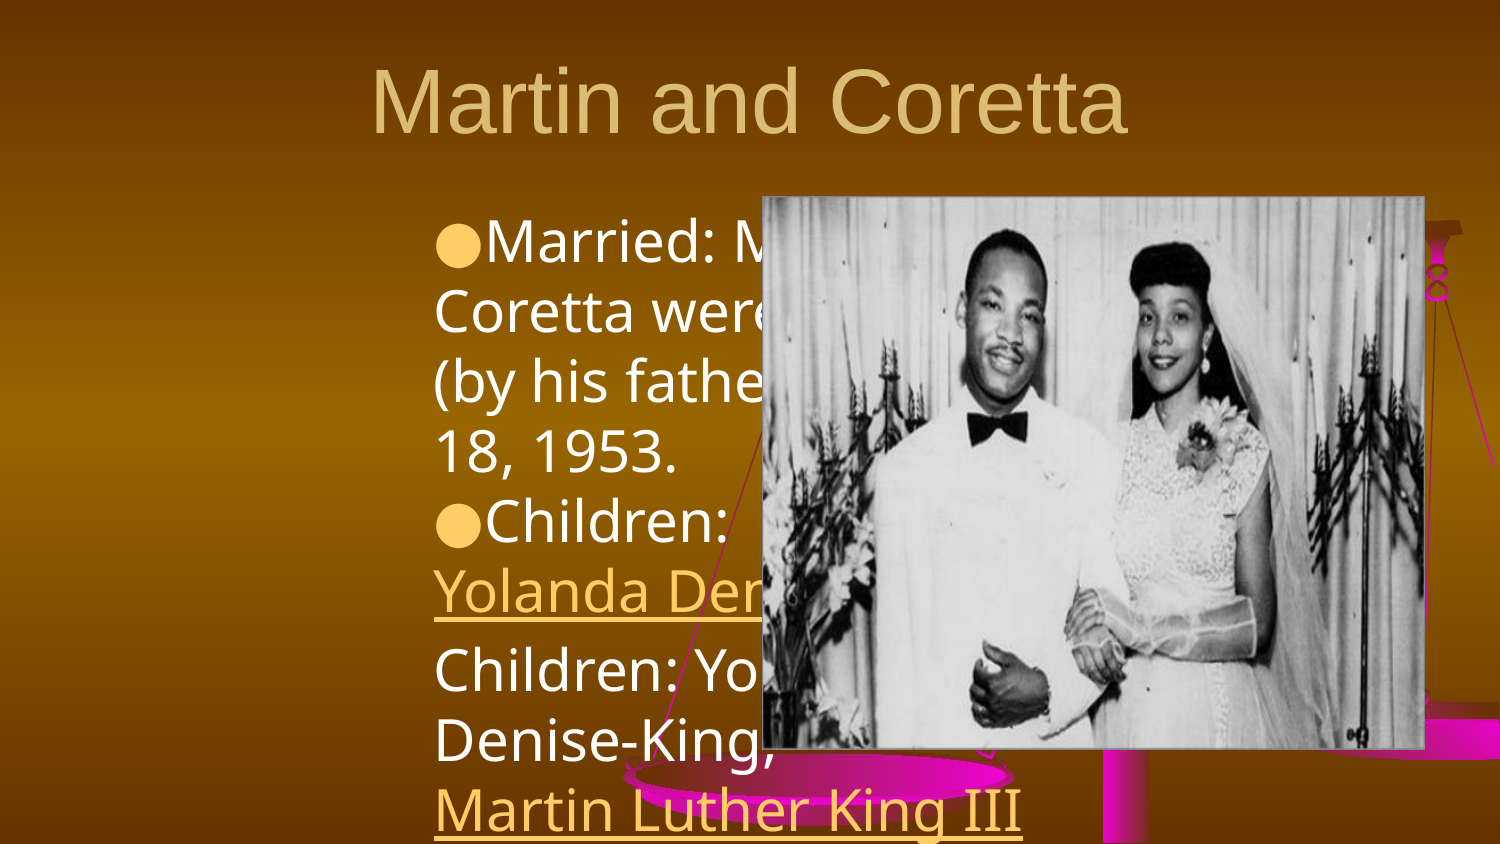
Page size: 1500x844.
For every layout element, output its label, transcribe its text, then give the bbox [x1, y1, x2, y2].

picture [762, 196, 1426, 751]
title Martin and Coretta [75, 34, 1425, 175]
list Married: Martin and Coretta were married (by his father) on June 18, 1953. Children: Yolanda Denise-KingChildren: Yolanda Denise-King,Martin Luther King IIIChildren: Yolanda Denise-King,Martin Luther King III,Dexter Scott KingChildren: Yolanda Denise-King,Martin Luther King III,Dexter Scott King, Bernice Albertine King [418, 196, 761, 755]
